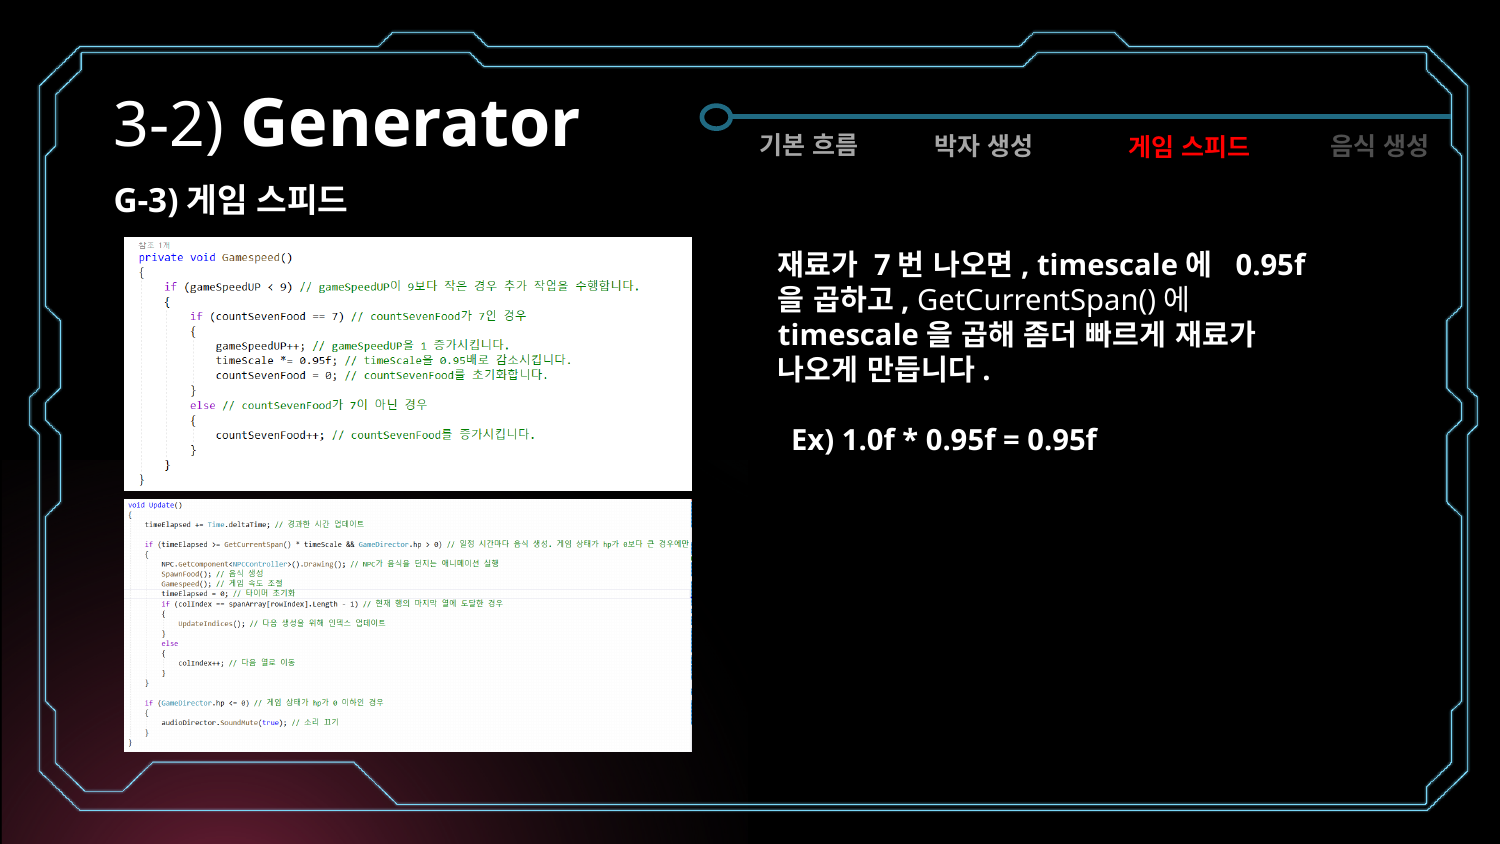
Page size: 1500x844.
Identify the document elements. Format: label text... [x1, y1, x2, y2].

text_box 음식 생성 [1308, 122, 1452, 168]
picture [0, 0, 1500, 844]
text_box 게임 스피드 [1095, 124, 1285, 170]
text_box 재료가 7번 나오면, timescale에 0.95f을 곱하고, GetCurrentSpan()에 timescale을 곱해 좀더 빠르게 재료가 나오게 만듭니다. Ex) 1.0f * 0.95f = 0.95f [716, 238, 1344, 464]
text_box 기본 흐름 [714, 122, 868, 167]
text_box G-3)게임 스피드 [98, 172, 449, 227]
title 3-2) Generator [98, 64, 744, 154]
text_box 박자 생성 [868, 124, 1095, 168]
text_box [699, 103, 733, 131]
